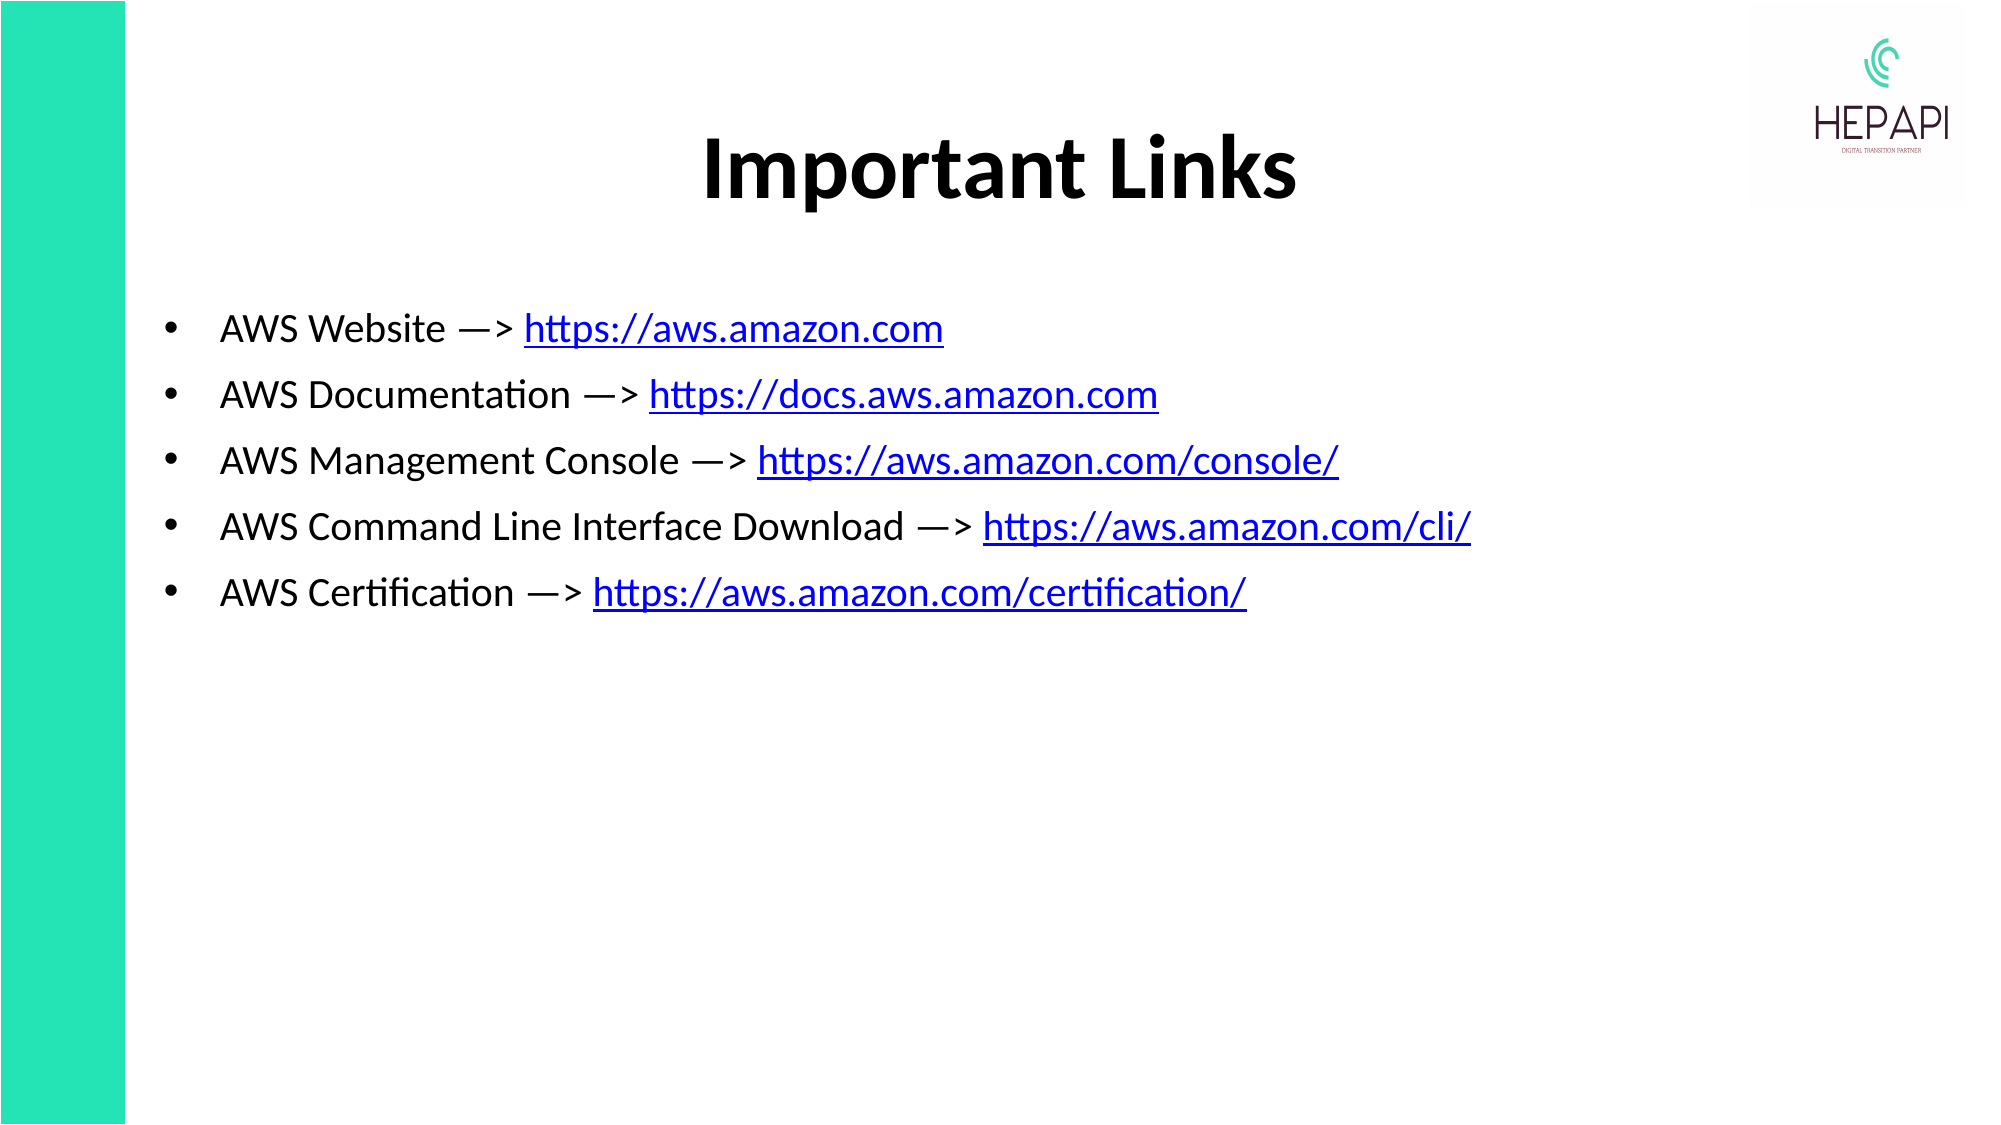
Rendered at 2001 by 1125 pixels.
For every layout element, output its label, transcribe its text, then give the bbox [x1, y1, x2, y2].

text_box [0, 0, 127, 1125]
title Important Links [136, 59, 1863, 278]
list AWS Website —> https://aws.amazon.com AWS Documentation —> https://docs.aws.amazon.com AWS Management Console —> https://aws.amazon.com/console/ AWS Command Line Interface Download —> https://aws.amazon.com/cli/ AWS Certification —> https://aws.amazon.com/certification/ [136, 298, 1534, 624]
picture [1749, 3, 1966, 207]
